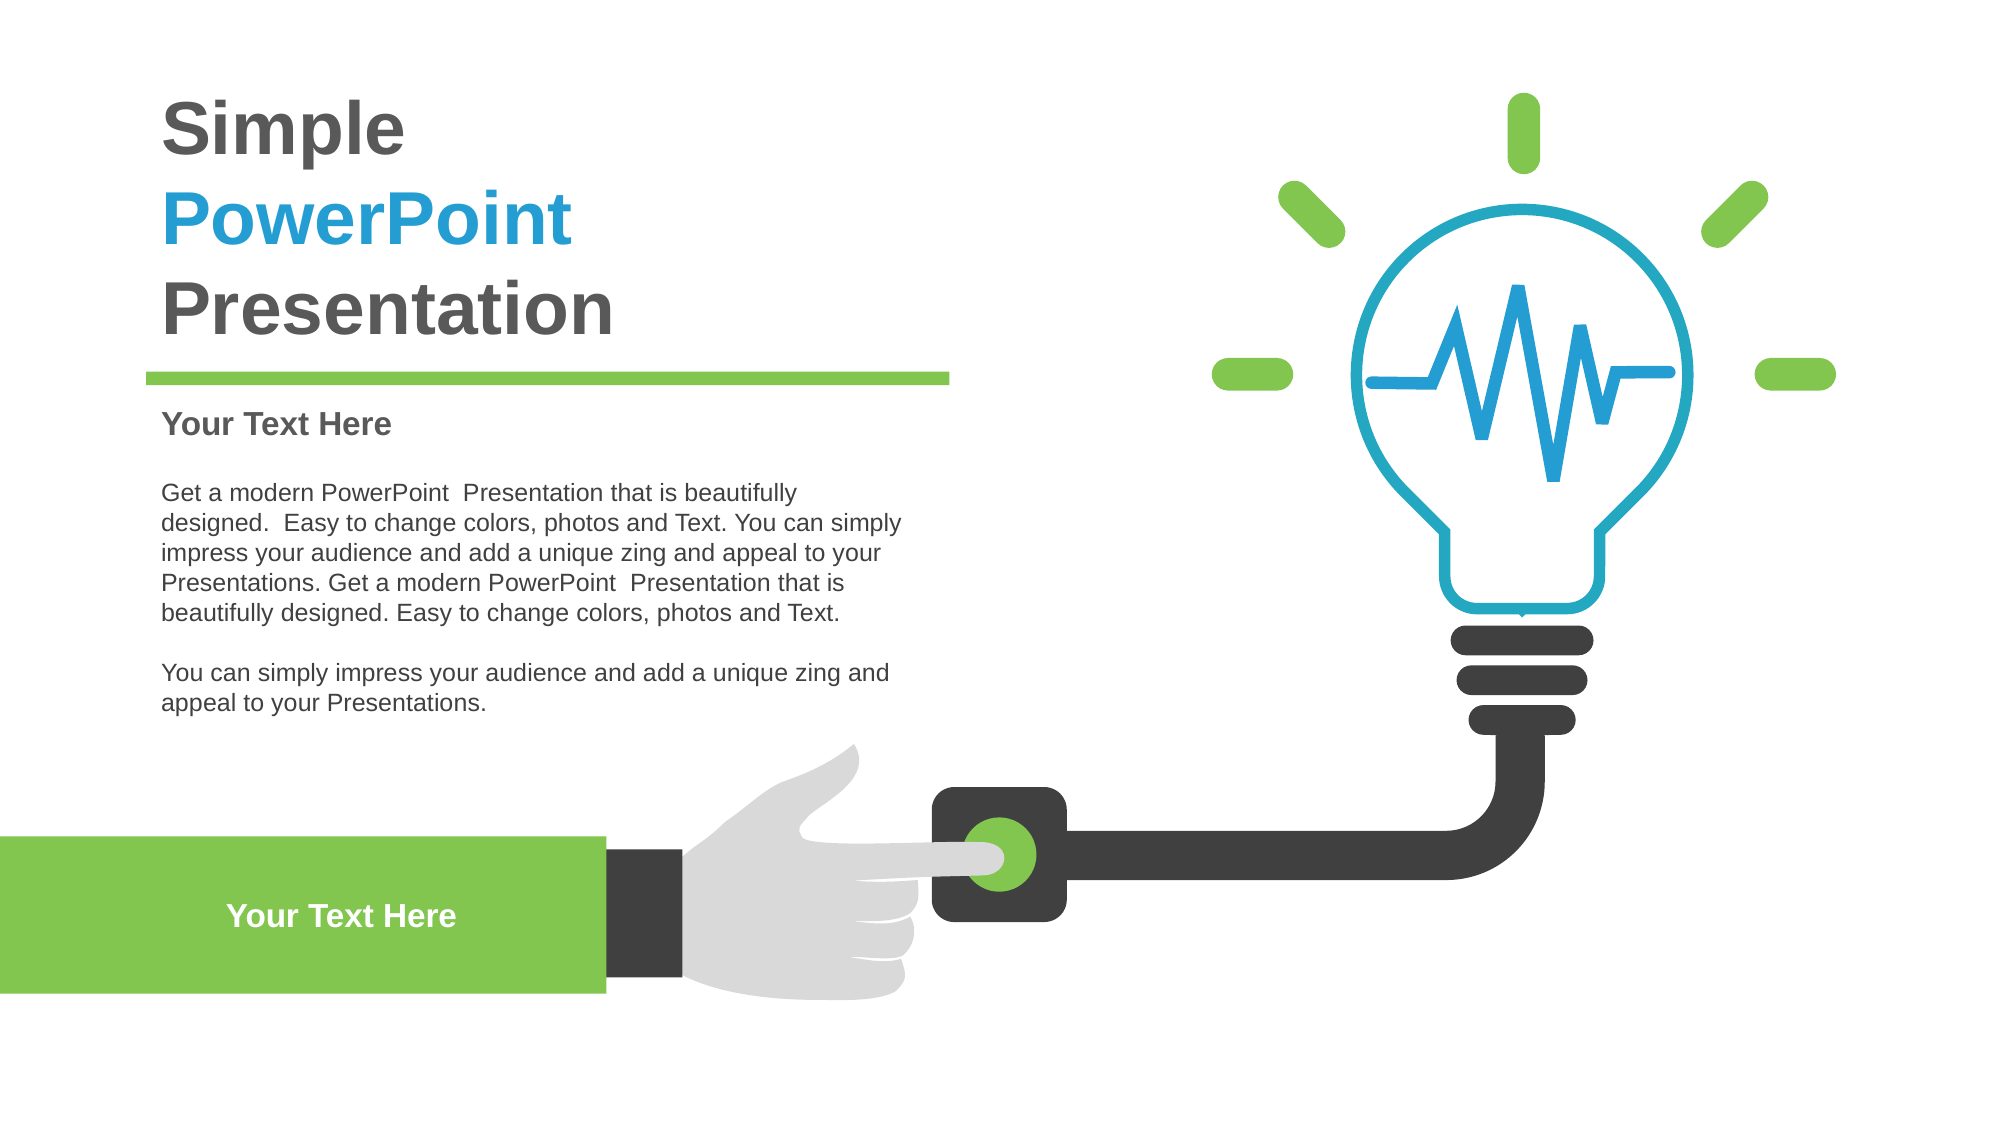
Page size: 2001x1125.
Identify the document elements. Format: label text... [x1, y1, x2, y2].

text_box [0, 835, 604, 995]
text_box Your Text Here [146, 394, 926, 450]
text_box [604, 743, 1005, 1001]
text_box Simple PowerPoint Presentation [146, 71, 735, 357]
text_box [145, 371, 931, 386]
text_box Your Text Here [149, 887, 534, 942]
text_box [931, 92, 1837, 923]
text_box Get a modern PowerPoint Presentation that is beautifully designed. Easy to change colors, photos and Text. You can simply impress your audience and add a unique zing and appeal to your Presentations. Get a modern PowerPoint Presentation that is beautifully designed. Easy to change colors, photos and Text. You can simply impress your audience and add a unique zing and appeal to your Presentations. [146, 469, 926, 724]
